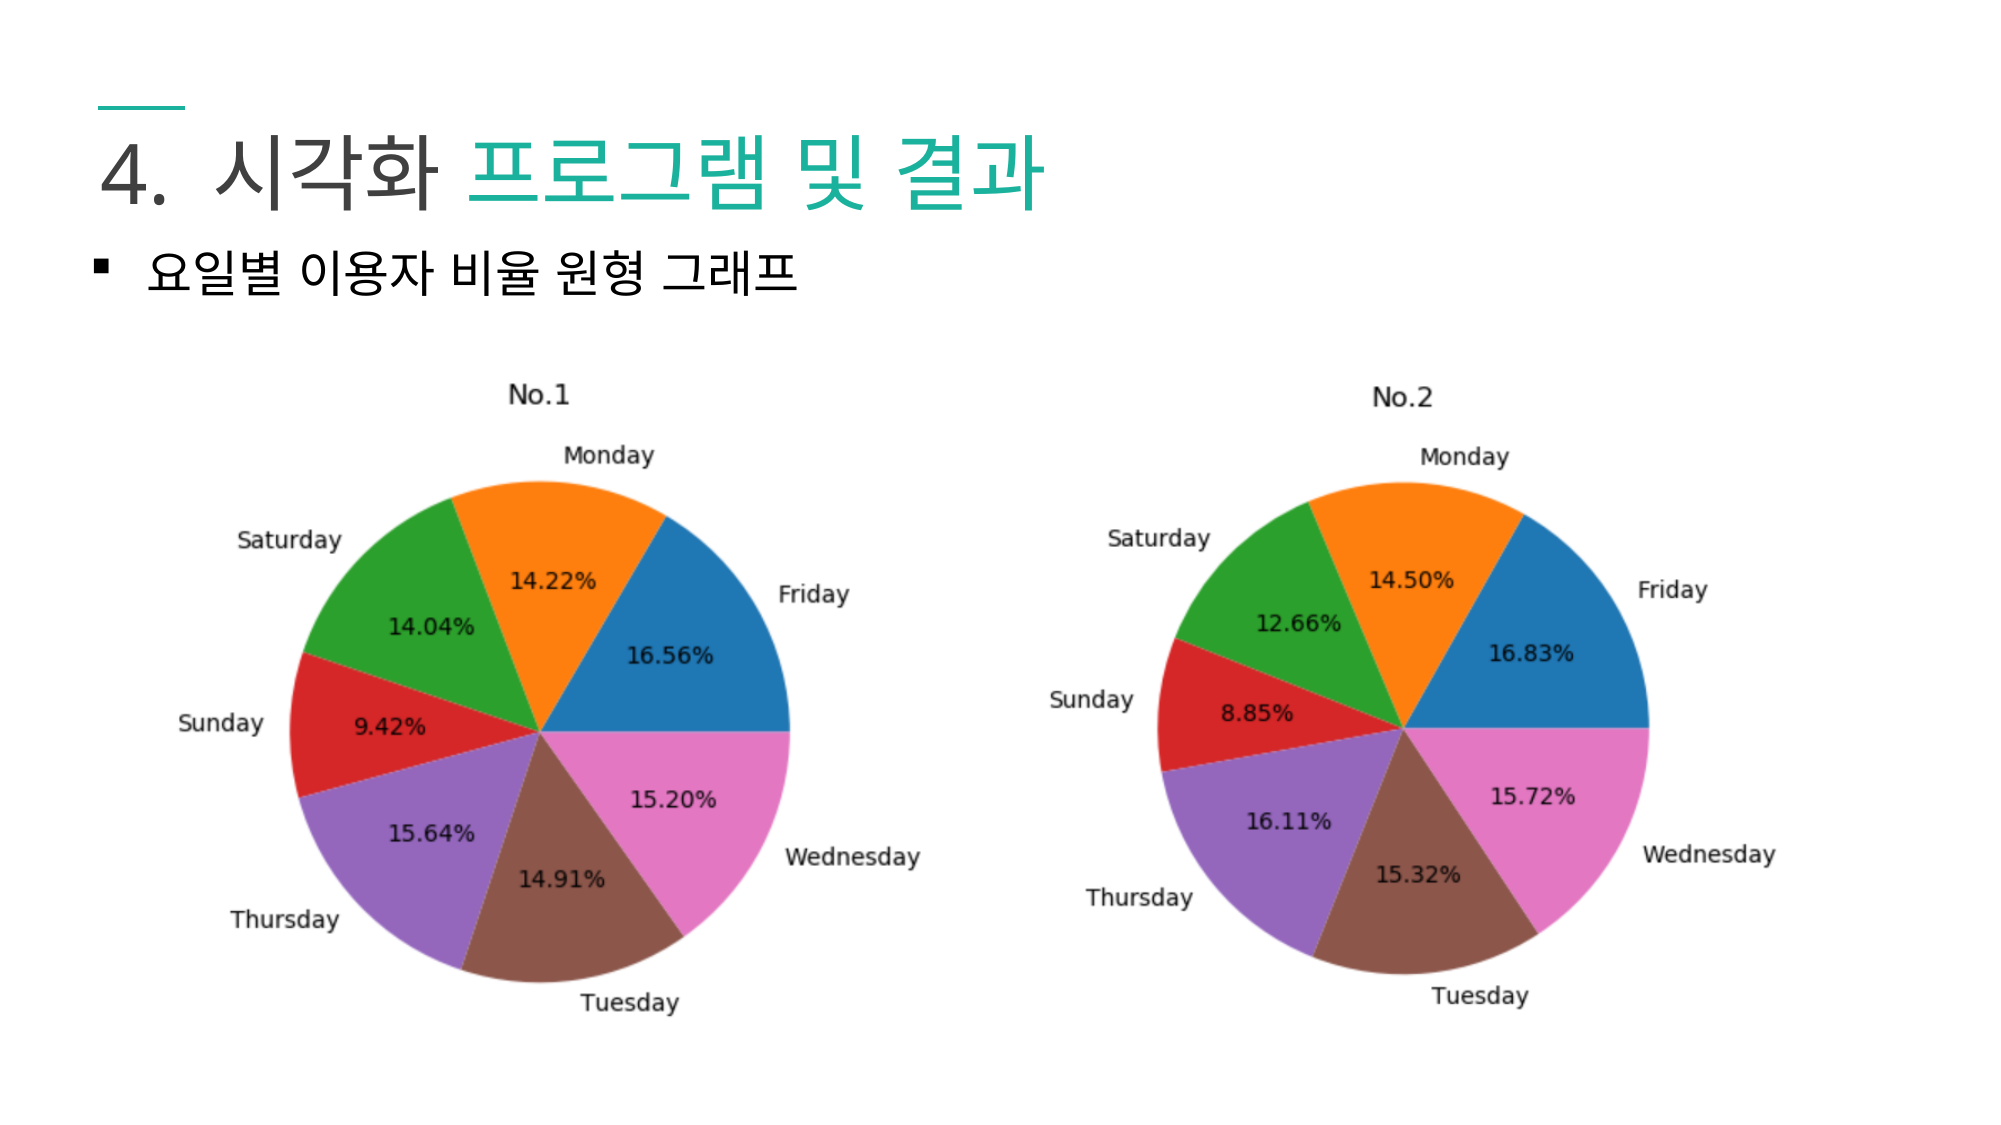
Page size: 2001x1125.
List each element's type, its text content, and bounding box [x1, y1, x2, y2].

text_box 4. 시각화 프로그램 및 결과 [85, 113, 1062, 229]
picture [97, 354, 948, 1041]
picture [999, 354, 1850, 1055]
text_box 요일별 이용자 비율 원형 그래프 [0, 234, 1888, 310]
